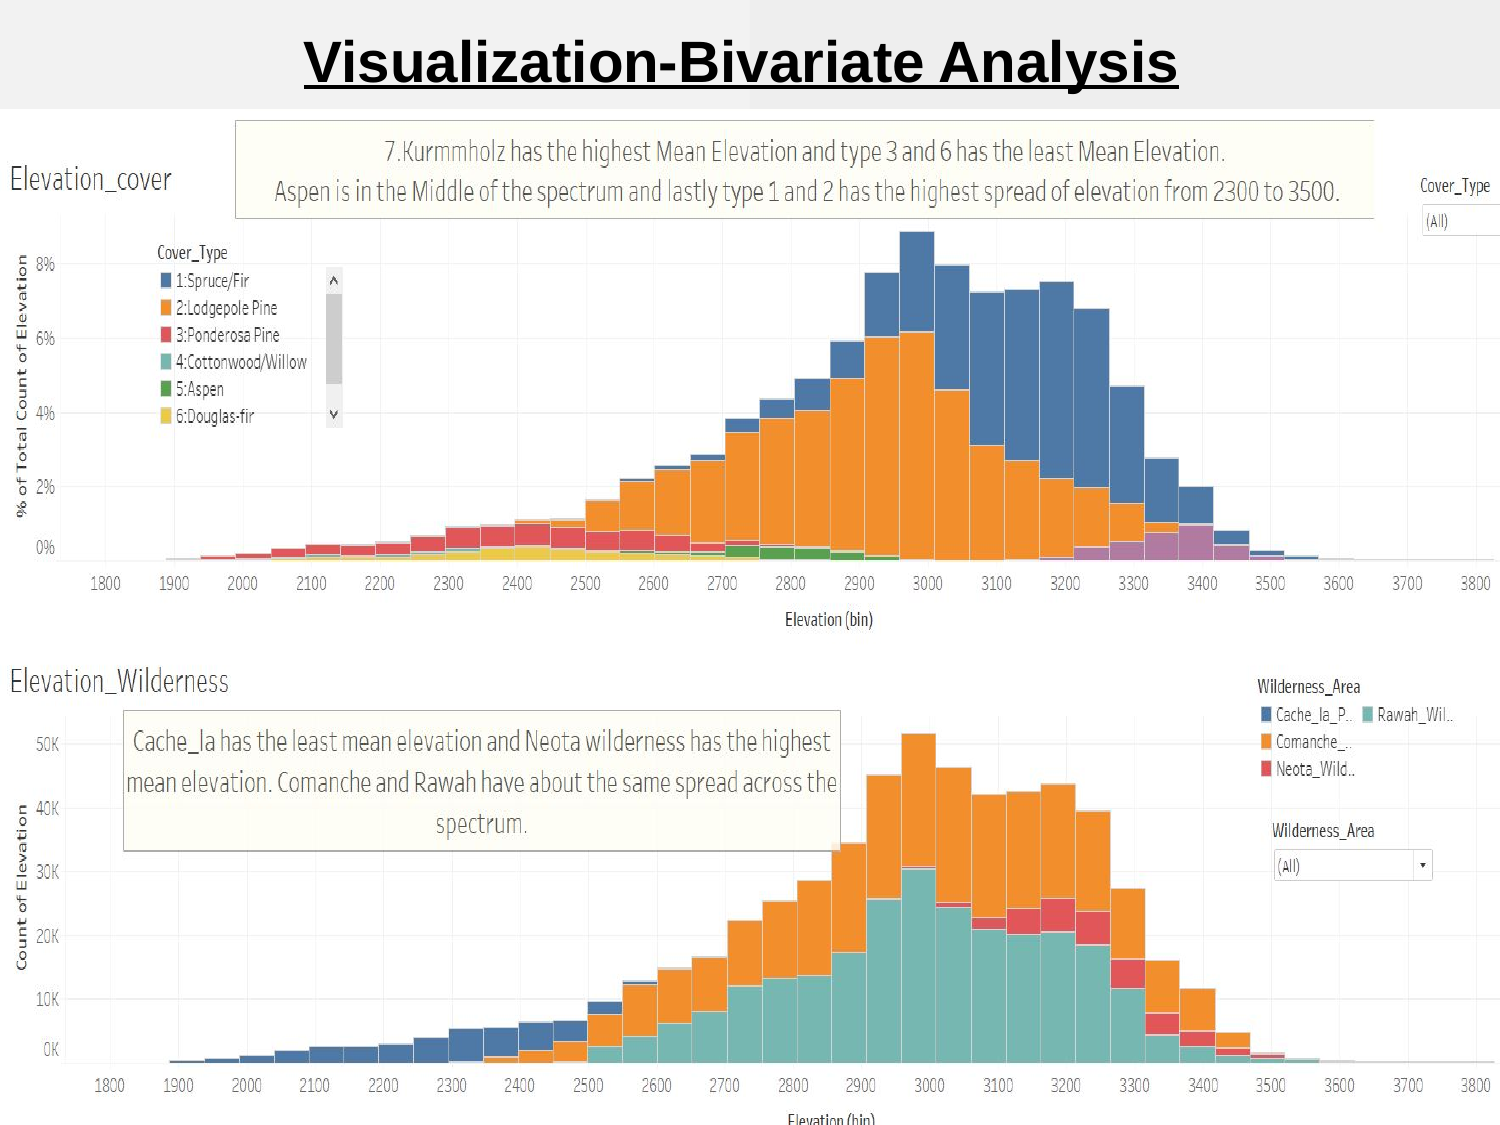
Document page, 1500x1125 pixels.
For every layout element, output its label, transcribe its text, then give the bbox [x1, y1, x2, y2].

picture [0, 108, 1500, 1125]
title Visualization-Bivariate Analysis [43, 0, 1440, 107]
